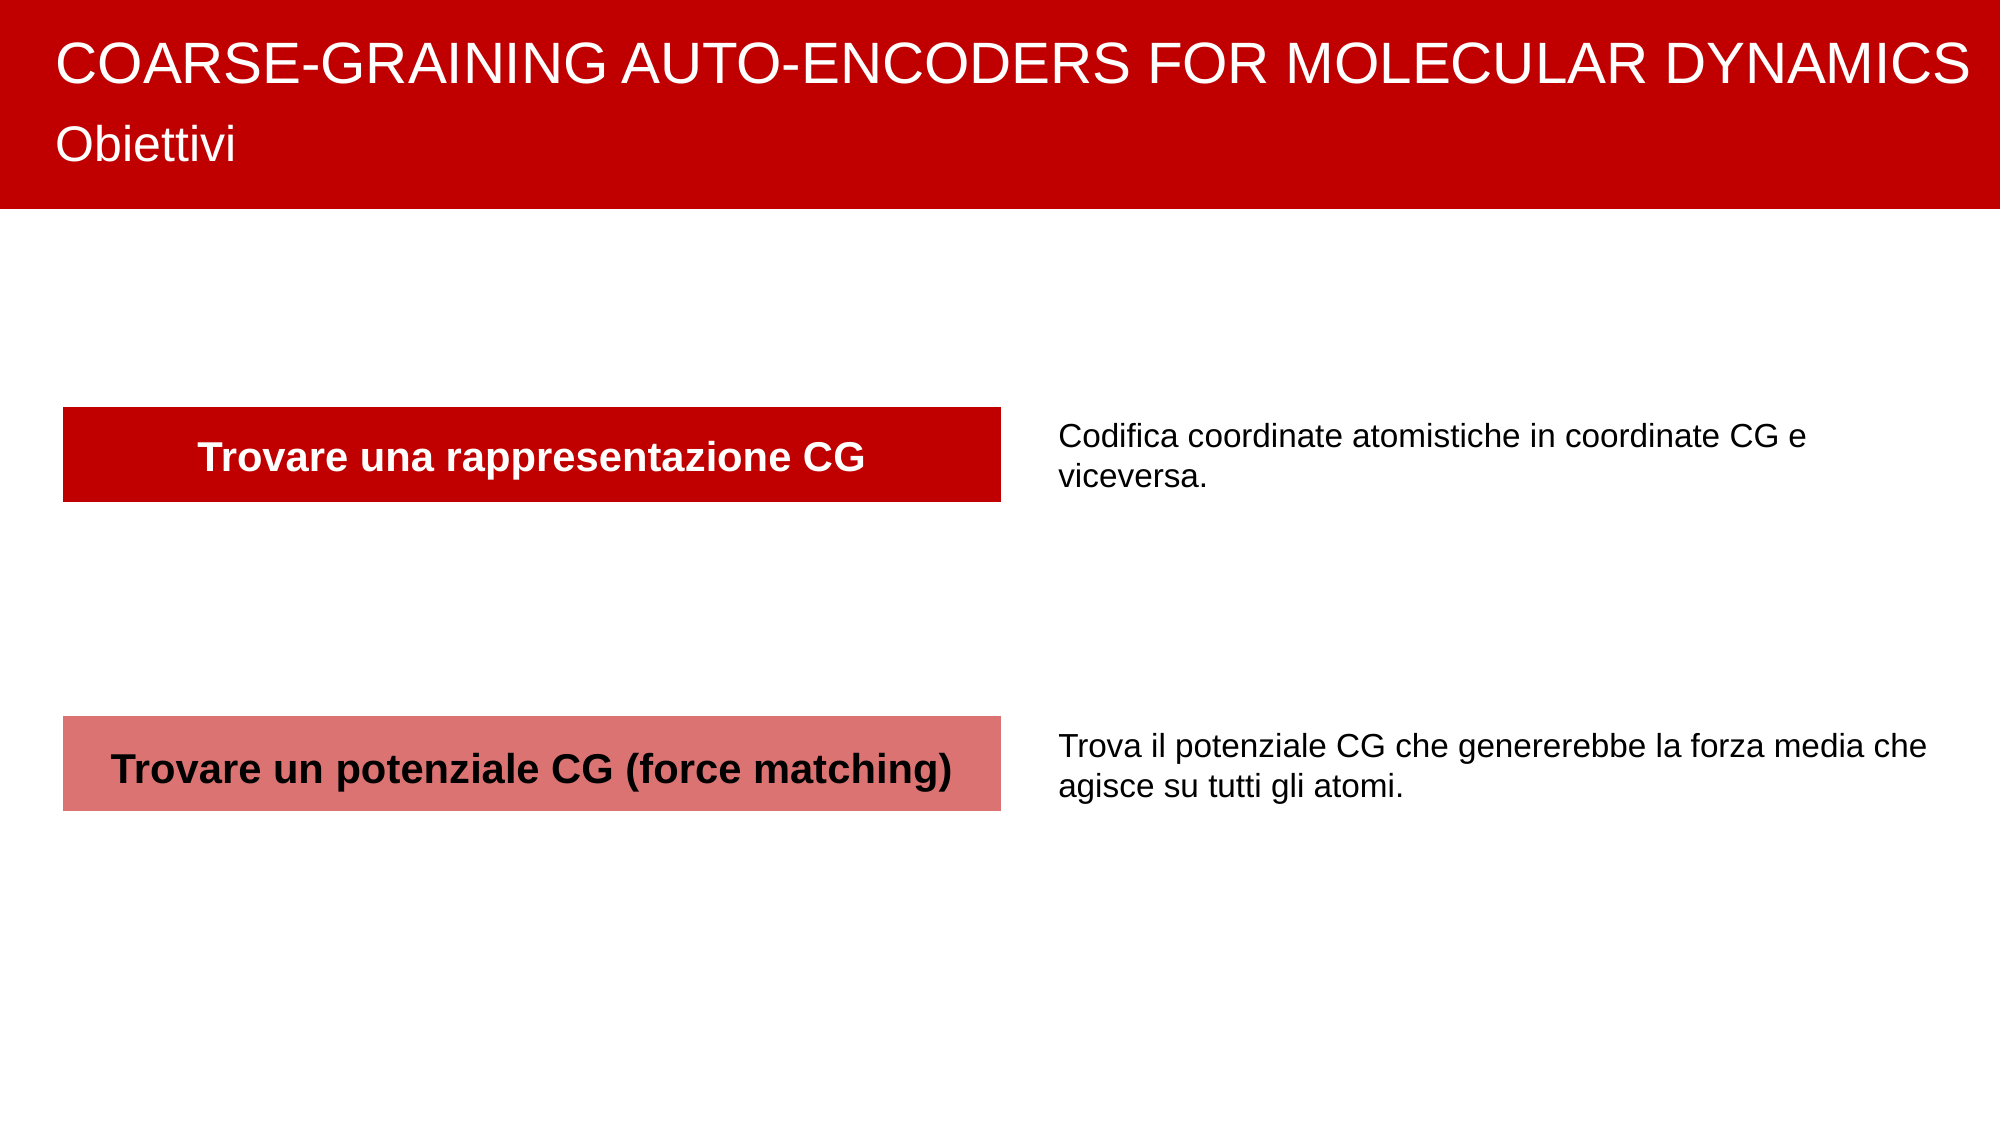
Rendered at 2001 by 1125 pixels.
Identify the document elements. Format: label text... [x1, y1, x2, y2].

text_box Trova il potenziale CG che genererebbe la forza media che agisce su tutti gli atomi. [1043, 717, 1949, 812]
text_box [63, 717, 1000, 811]
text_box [63, 408, 1000, 502]
text_box COARSE-GRAINING AUTO-ENCODERS FOR MOLECULAR DYNAMICS [41, 17, 2000, 103]
text_box [0, 0, 2000, 209]
text_box Codifica coordinate atomistiche in coordinate CG e viceversa. [1043, 406, 1833, 502]
text_box Obiettivi [41, 103, 1111, 179]
